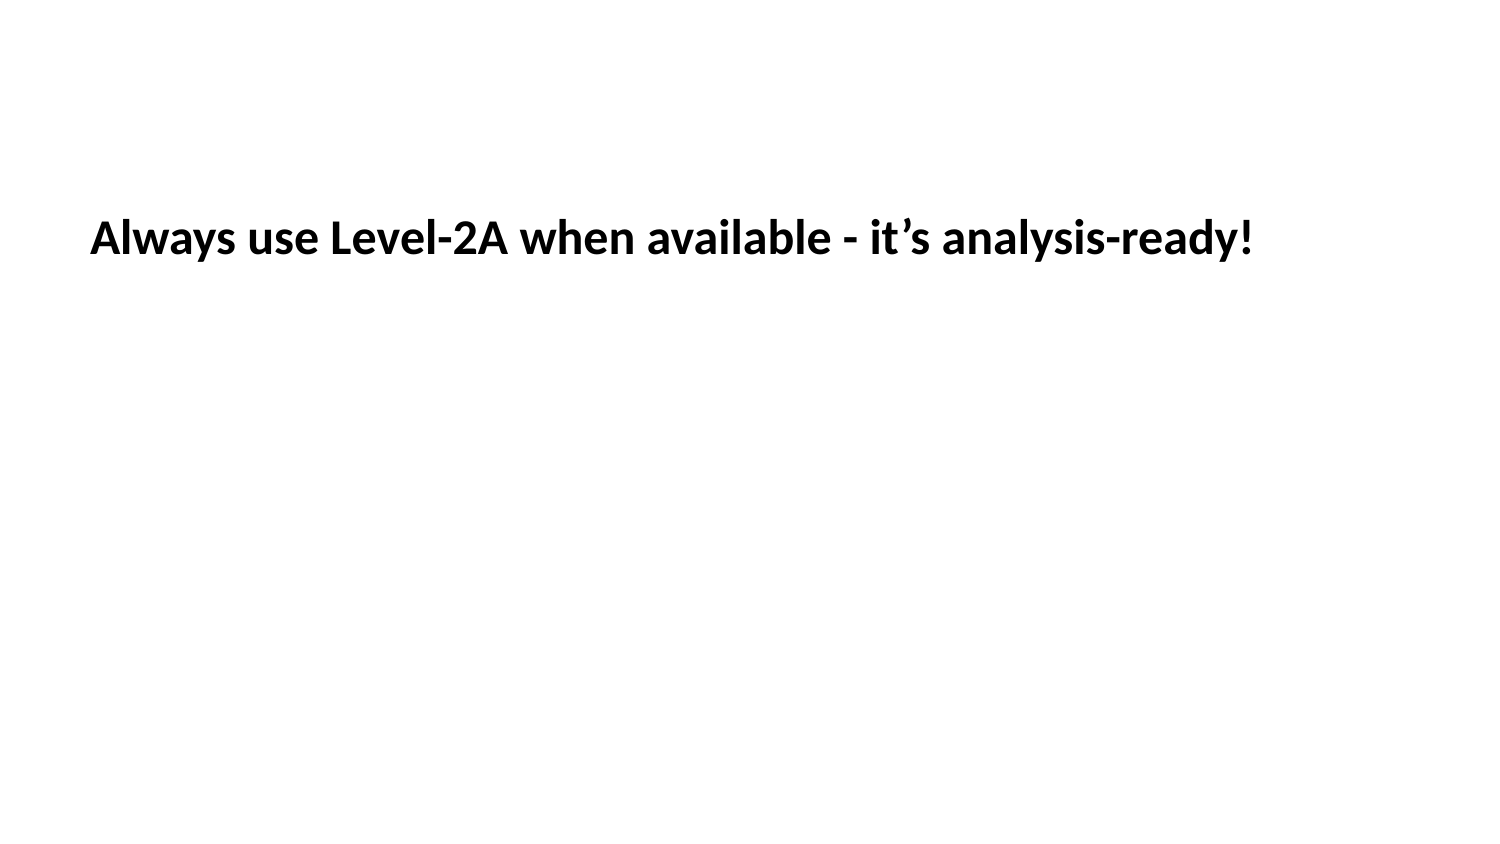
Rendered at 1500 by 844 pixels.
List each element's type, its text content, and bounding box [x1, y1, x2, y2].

list Always use Level-2A when available - it’s analysis-ready! [75, 196, 1425, 754]
